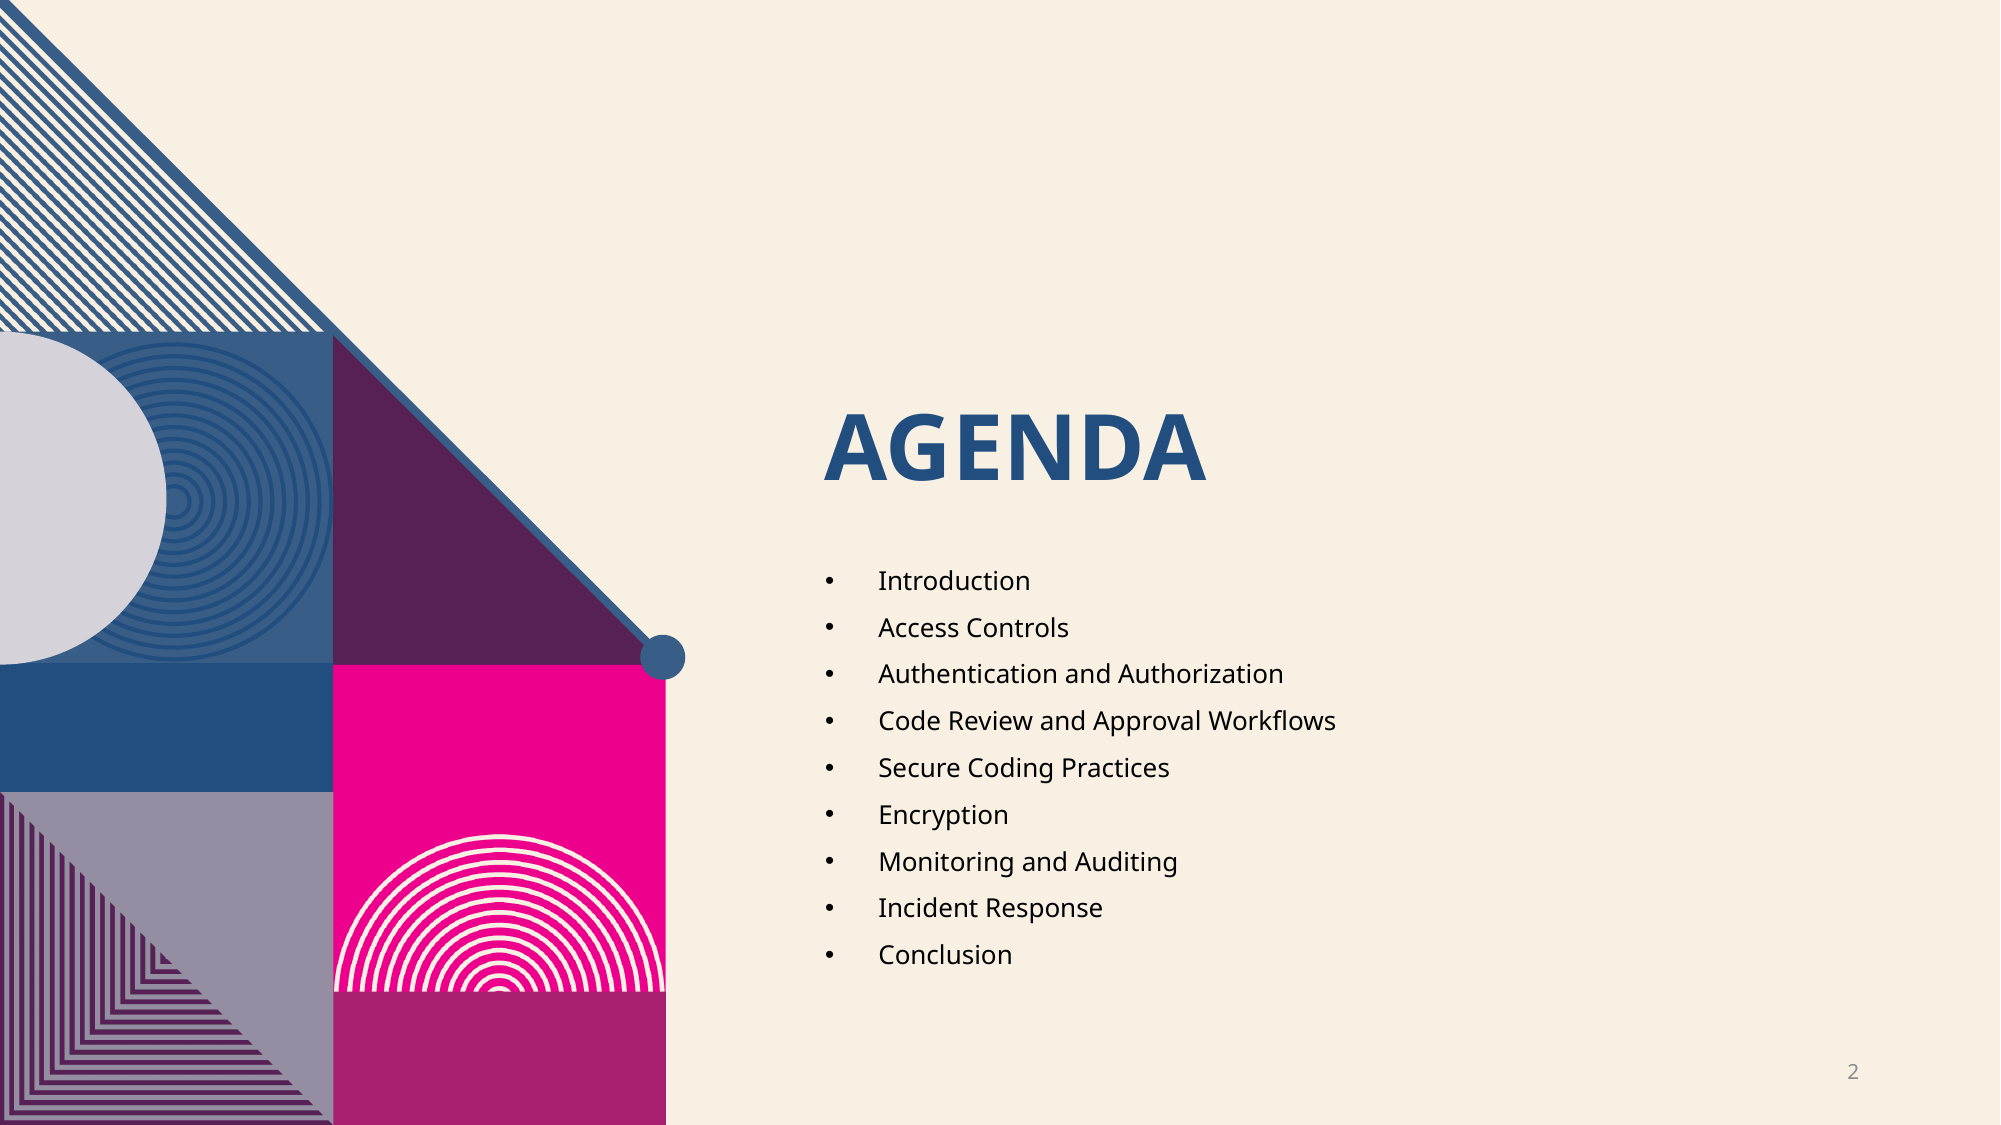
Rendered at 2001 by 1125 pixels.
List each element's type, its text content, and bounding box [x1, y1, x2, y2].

picture [334, 834, 665, 991]
list Introduction Access Controls Authentication and Authorization Code Review and Approval Workflows Secure Coding Practices Encryption Monitoring and Auditing Incident Response Conclusion [810, 541, 1850, 980]
picture [10, 0, 332, 321]
slide_number 2 [1799, 1042, 1875, 1103]
picture [0, 4, 330, 333]
picture [0, 792, 333, 1125]
title Agenda [809, 70, 1850, 509]
